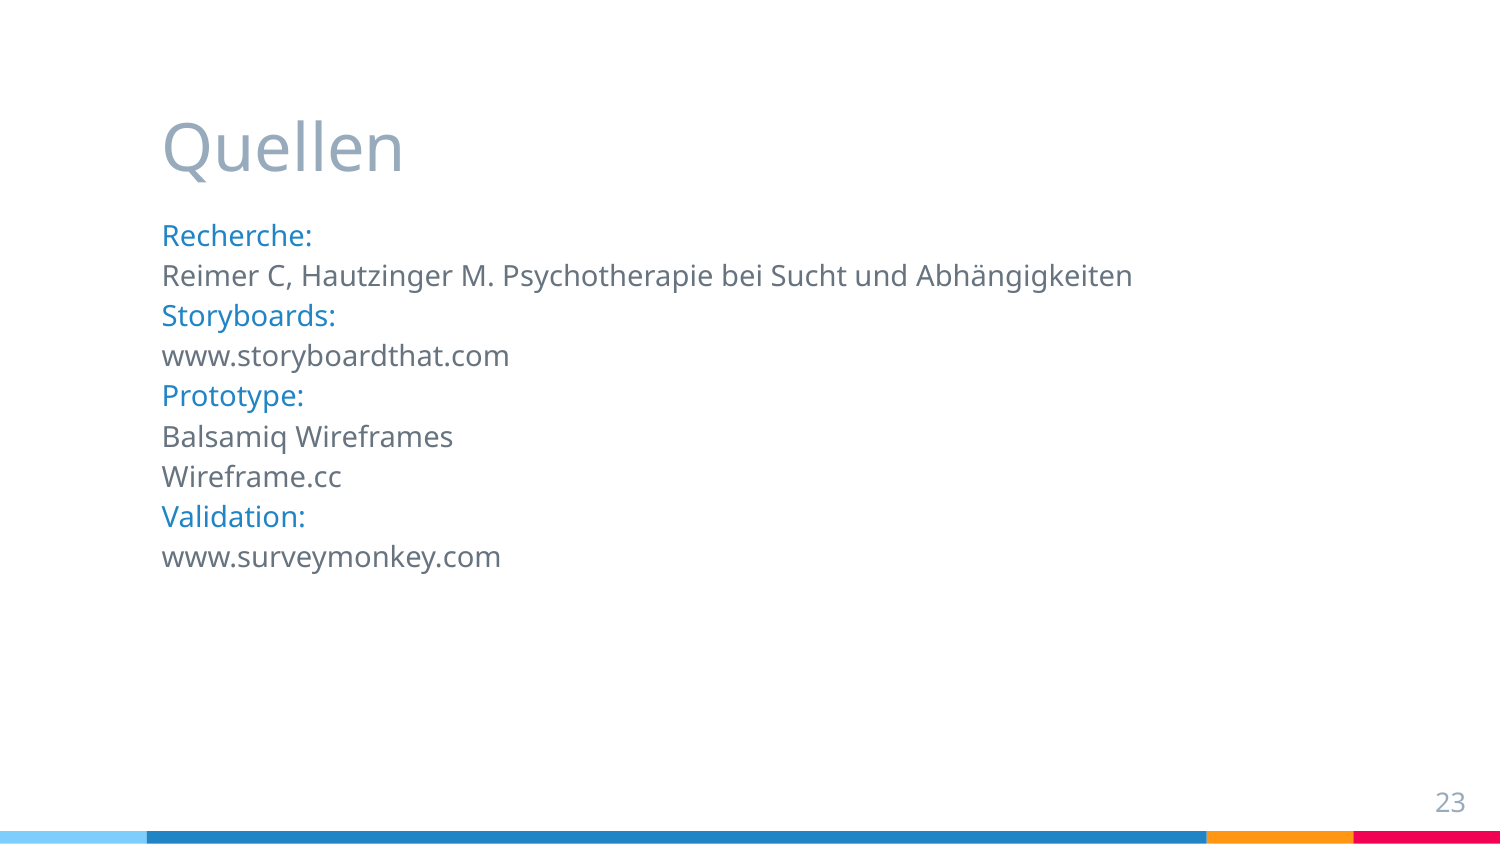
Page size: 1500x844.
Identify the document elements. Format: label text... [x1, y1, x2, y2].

title Quellen [146, 58, 1207, 196]
list Recherche: Reimer C, Hautzinger M. Psychotherapie bei Sucht und Abhängigkeiten Storyboards: www.storyboardthat.com Prototype: Balsamiq Wireframes Wireframe.cc Validation: www.surveymonkey.com [146, 196, 1207, 709]
slide_number ‹#› [1391, 770, 1482, 822]
